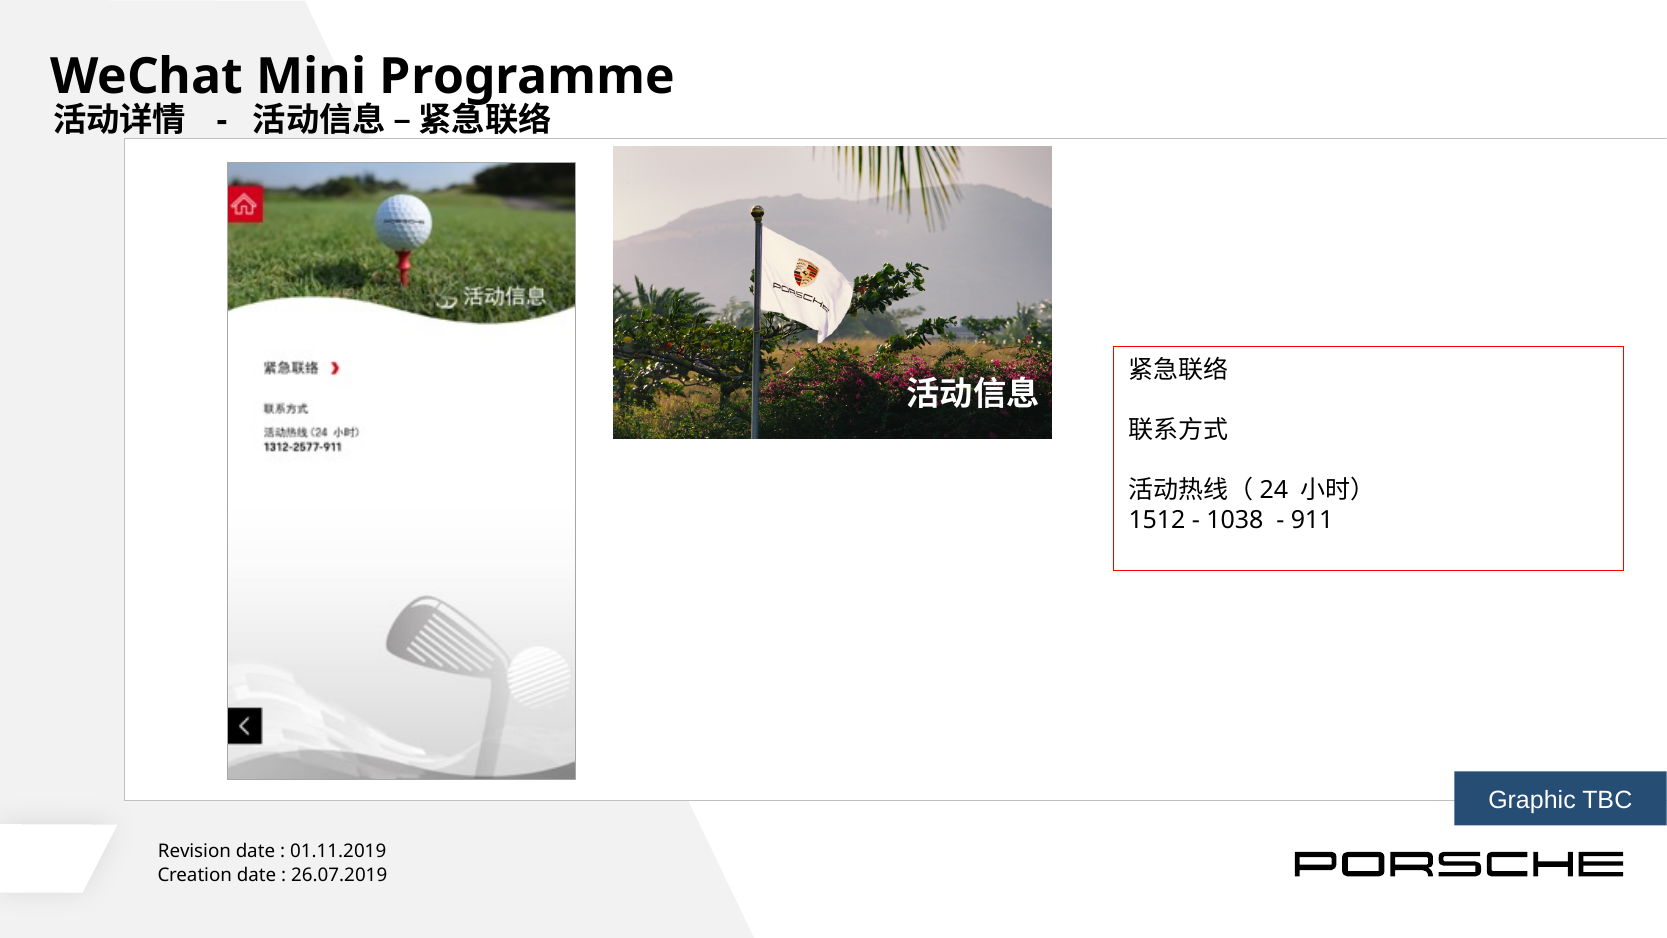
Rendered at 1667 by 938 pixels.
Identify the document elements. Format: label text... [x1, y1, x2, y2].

text_box 活动详情 - 活动信息 – 紧急联络 [38, 65, 1501, 170]
picture [227, 162, 575, 780]
text_box Graphic TBC [1454, 771, 1667, 826]
text_box 紧急联络 联系方式 活动热线（24 小时） 1512 - 1038 - 911 [1113, 346, 1624, 571]
picture [613, 146, 1053, 439]
title WeChat Mini Programme [49, 42, 1624, 105]
